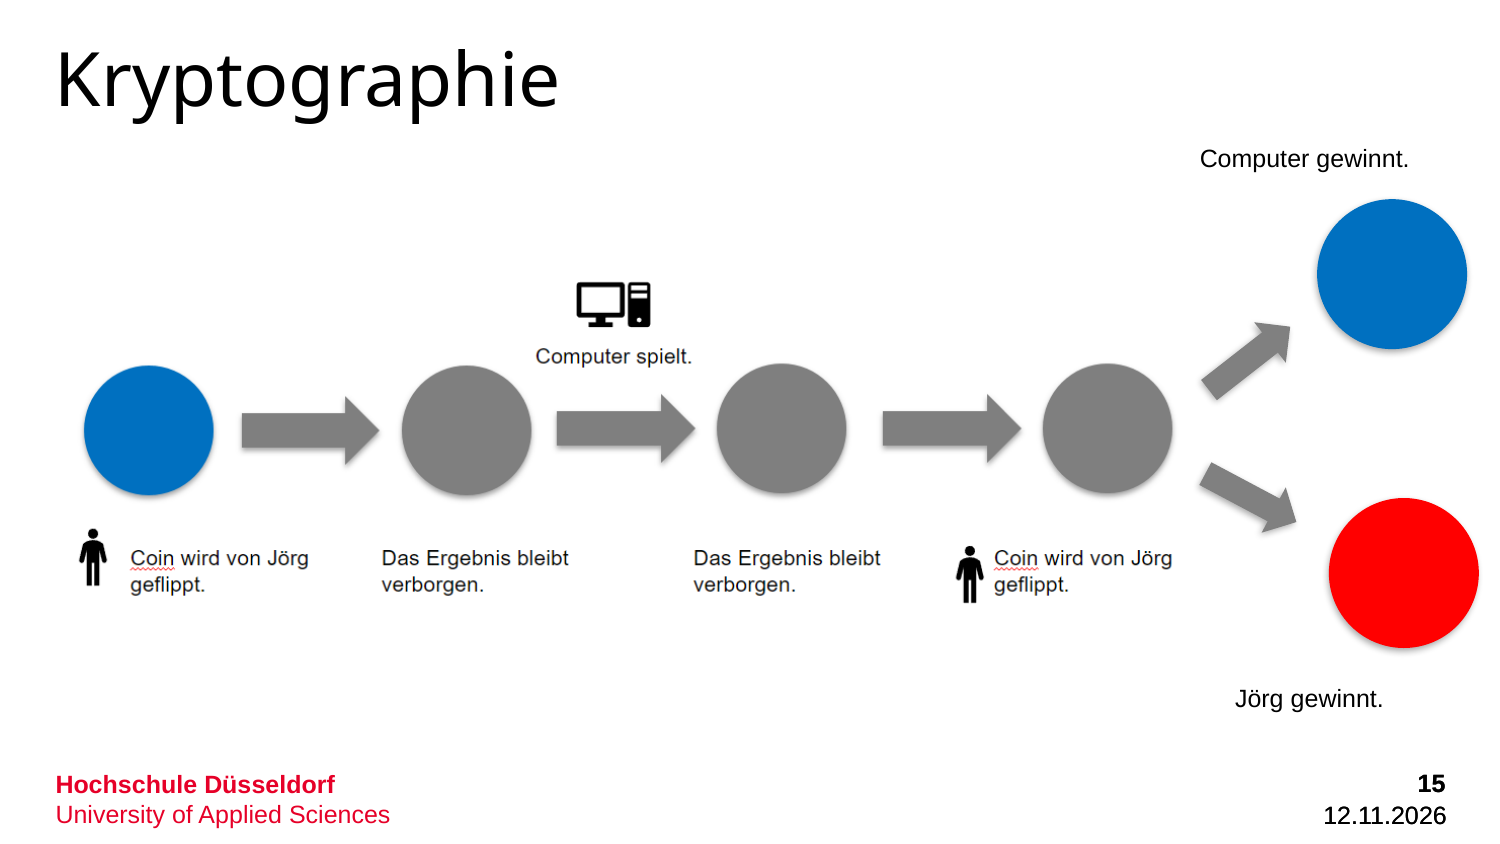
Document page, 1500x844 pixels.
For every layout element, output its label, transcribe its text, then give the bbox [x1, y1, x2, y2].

text_box Computer gewinnt. [1184, 134, 1451, 180]
text_box [1316, 198, 1468, 350]
text_box [1225, 321, 1291, 395]
text_box Jörg gewinnt. [1219, 675, 1486, 720]
text_box 15.12.2022 [1305, 785, 1463, 844]
text_box 15 [1283, 759, 1461, 815]
text_box [1225, 468, 1298, 534]
text_box [1328, 497, 1480, 649]
title Kryptographie [39, 24, 1461, 160]
picture [9, 253, 1221, 621]
